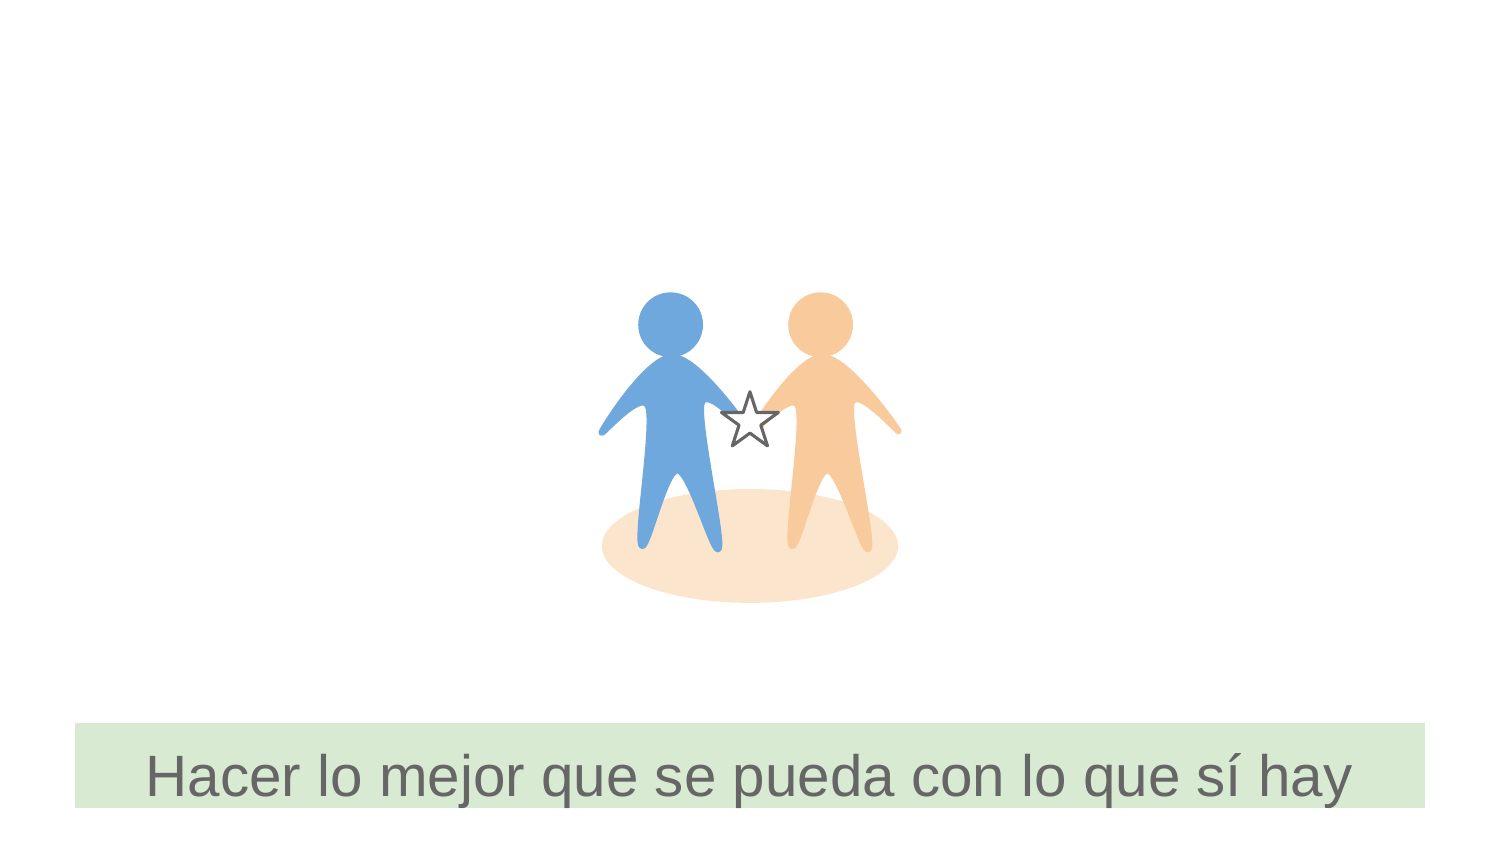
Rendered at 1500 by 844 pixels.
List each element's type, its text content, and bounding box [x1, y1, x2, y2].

list Hacer lo mejor que se pueda con lo que sí hay [75, 722, 1425, 808]
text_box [601, 295, 749, 549]
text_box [751, 295, 899, 549]
text_box [604, 556, 896, 603]
